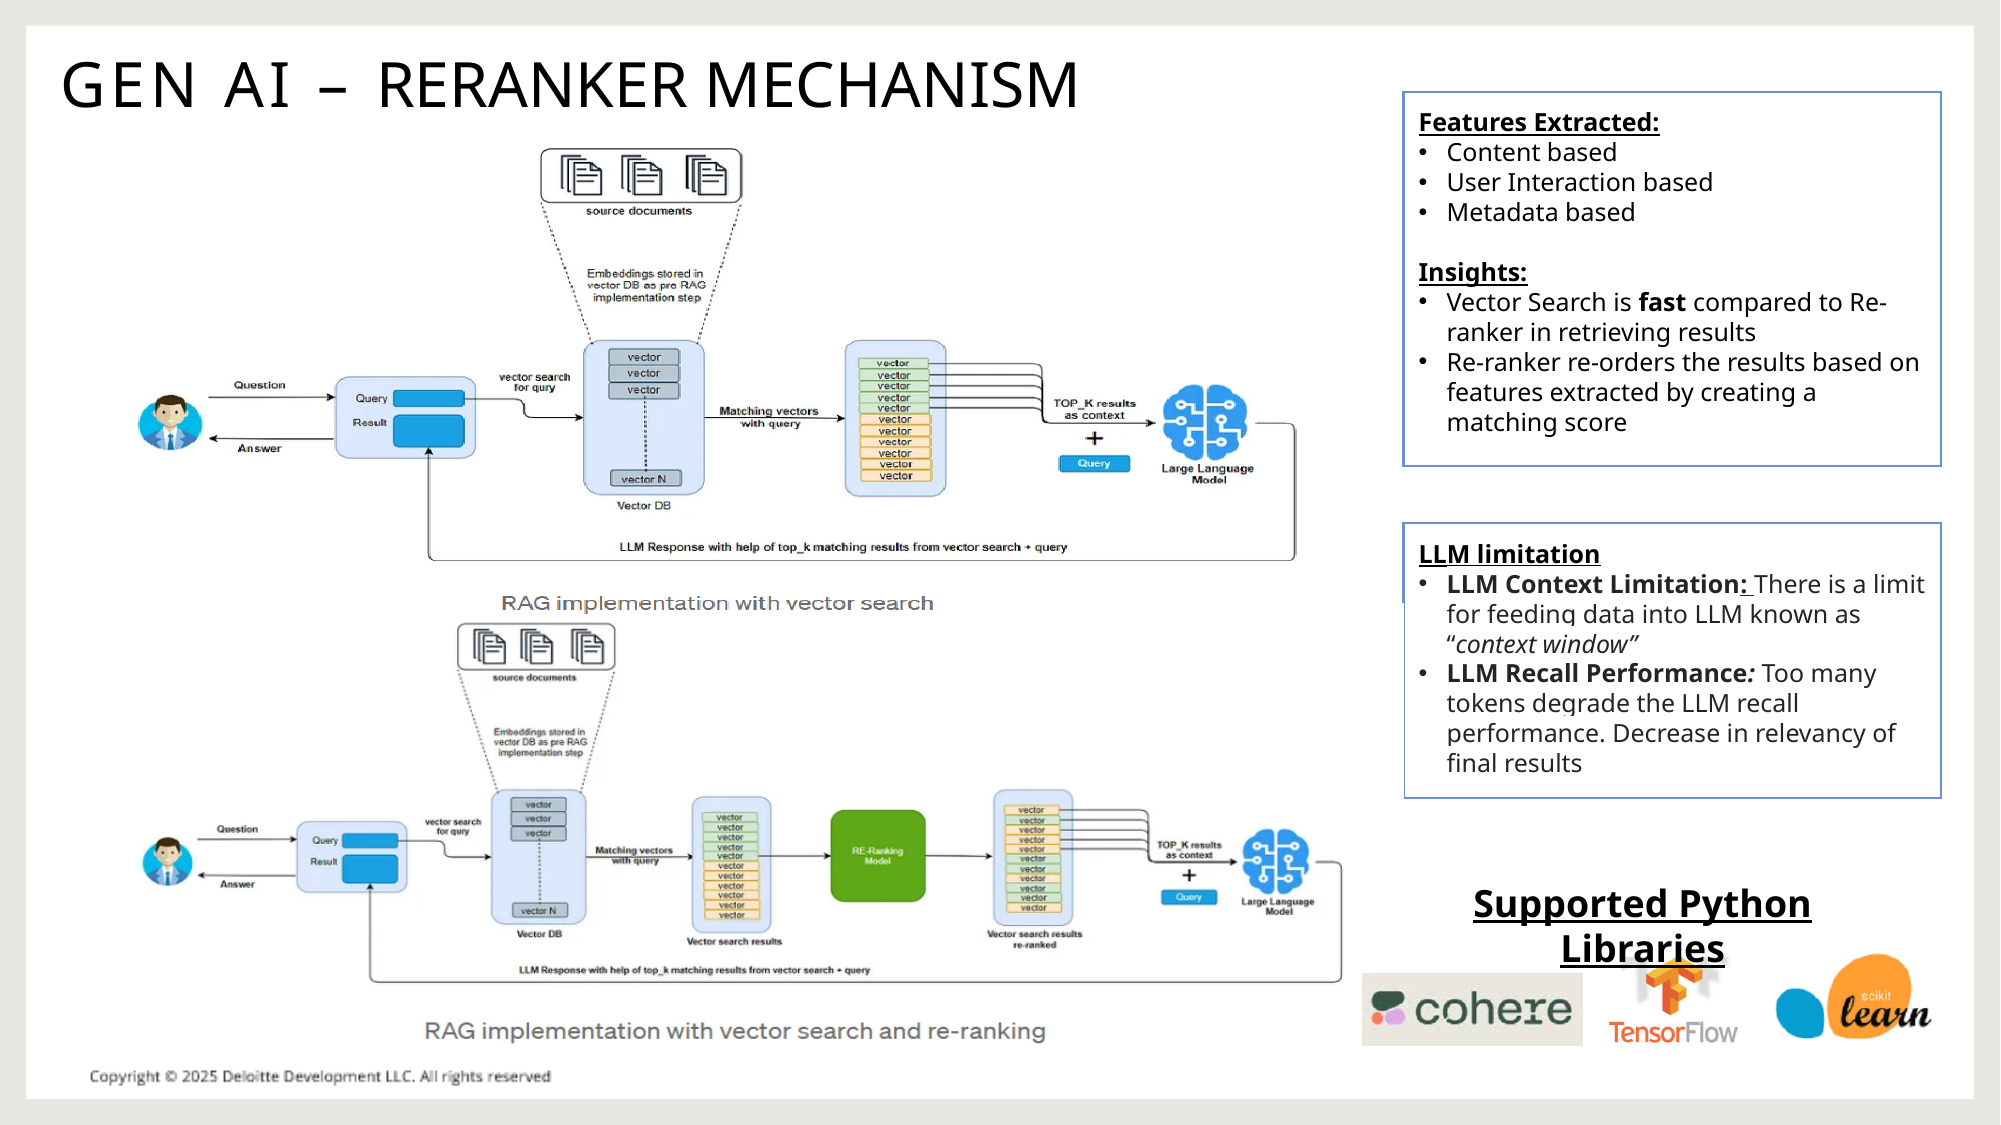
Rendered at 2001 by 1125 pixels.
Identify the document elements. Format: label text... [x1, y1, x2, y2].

text_box Features Extracted: Content based User Interaction based Metadata based Insights: Vector Search is fast compared to Re-ranker in retrieving results Re-ranker re-orders the results based on features extracted by creating a matching score [1402, 91, 1942, 467]
picture [1758, 949, 1946, 1048]
picture [1605, 957, 1743, 1046]
text_box Gen ai – RERANKER MECHANISM [45, 37, 1173, 128]
text_box Supported Python Libraries [1423, 872, 1863, 977]
text_box LLM limitation LLM Context Limitation: There is a limit for feeding data into LLM known as “context window” LLM Recall Performance: Too many tokens degrade the LLM recall performance. Decrease in relevancy of final results [1402, 522, 1942, 799]
picture [64, 128, 1583, 1088]
